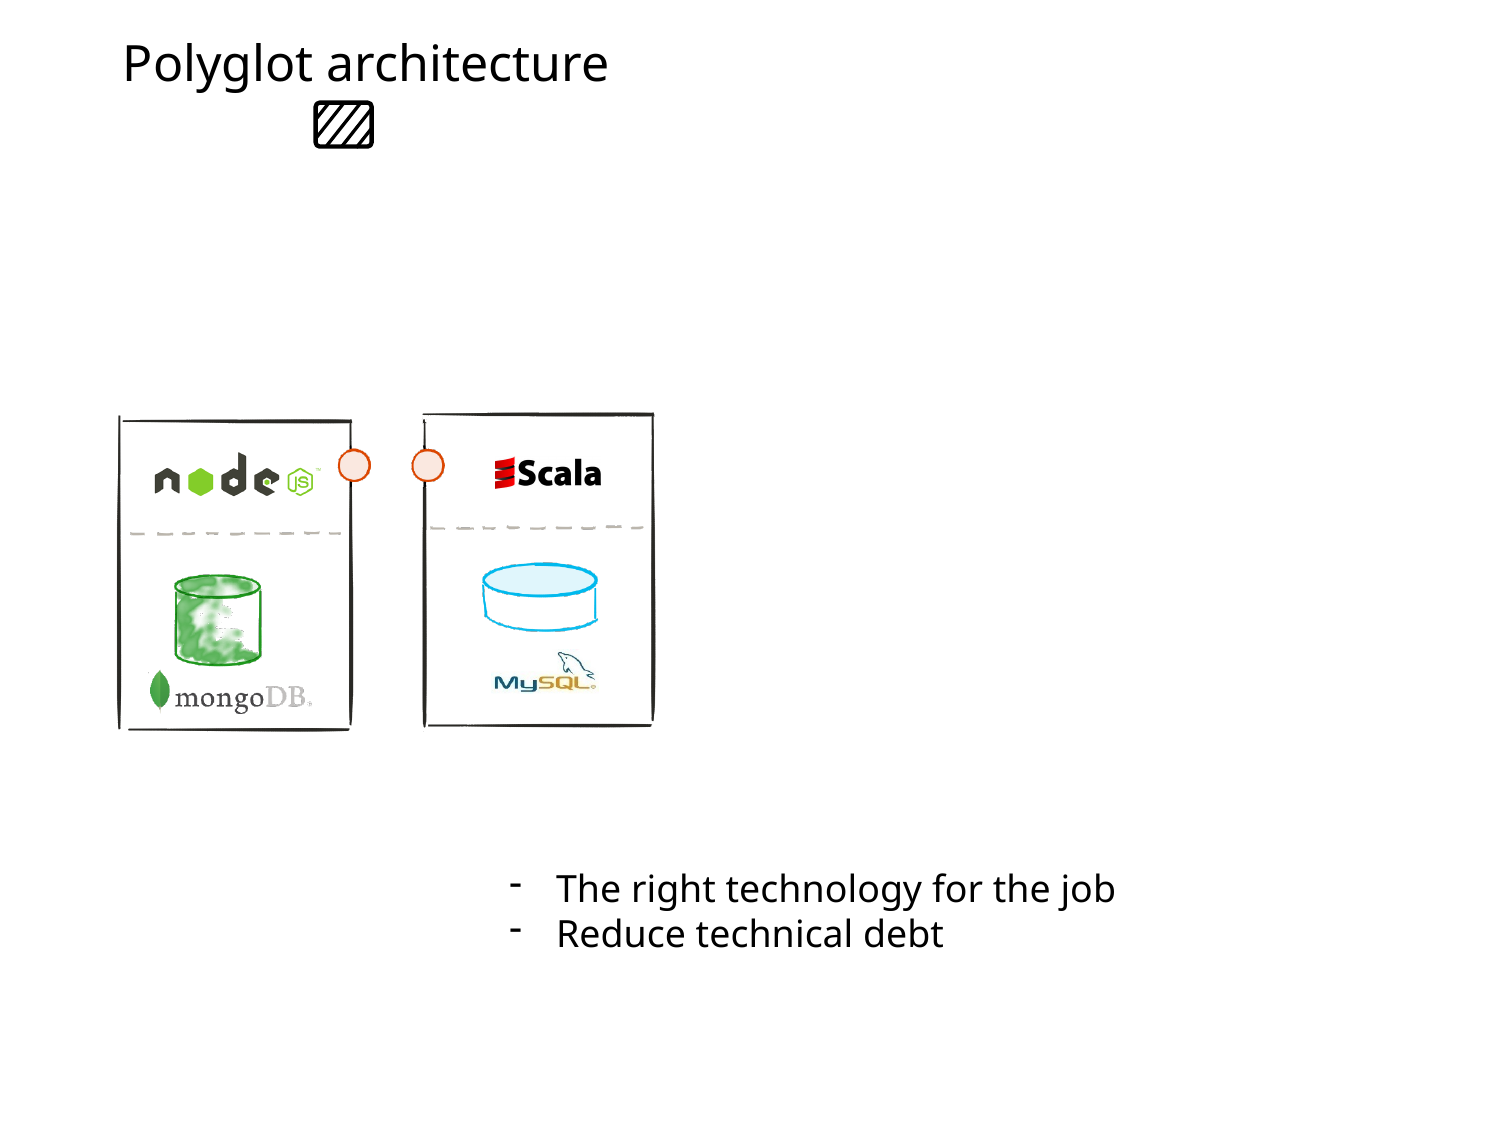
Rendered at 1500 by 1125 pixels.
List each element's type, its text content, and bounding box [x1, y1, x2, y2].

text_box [407, 393, 681, 740]
text_box The right technology for the job Reduce technical debt [494, 857, 1132, 963]
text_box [111, 400, 382, 744]
text_box Polyglot architecture [108, 23, 625, 99]
picture [312, 99, 375, 150]
